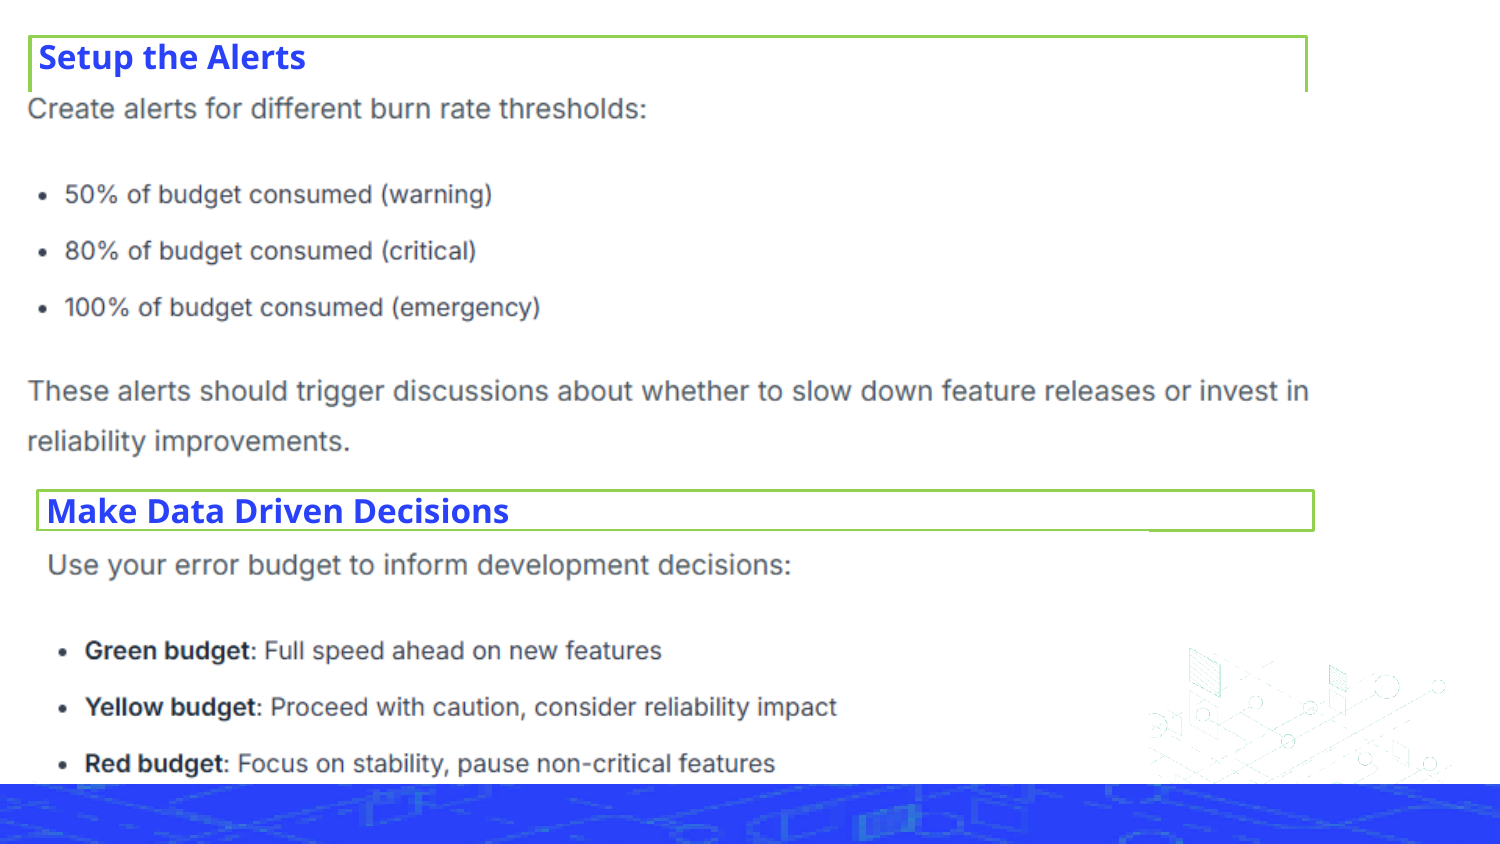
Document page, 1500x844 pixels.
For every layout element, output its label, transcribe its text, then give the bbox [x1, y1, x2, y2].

picture [17, 92, 1334, 459]
text_box Make Data Driven Decisions [37, 490, 1314, 531]
title Setup the Alerts [30, 36, 1307, 91]
picture [0, 530, 1500, 844]
